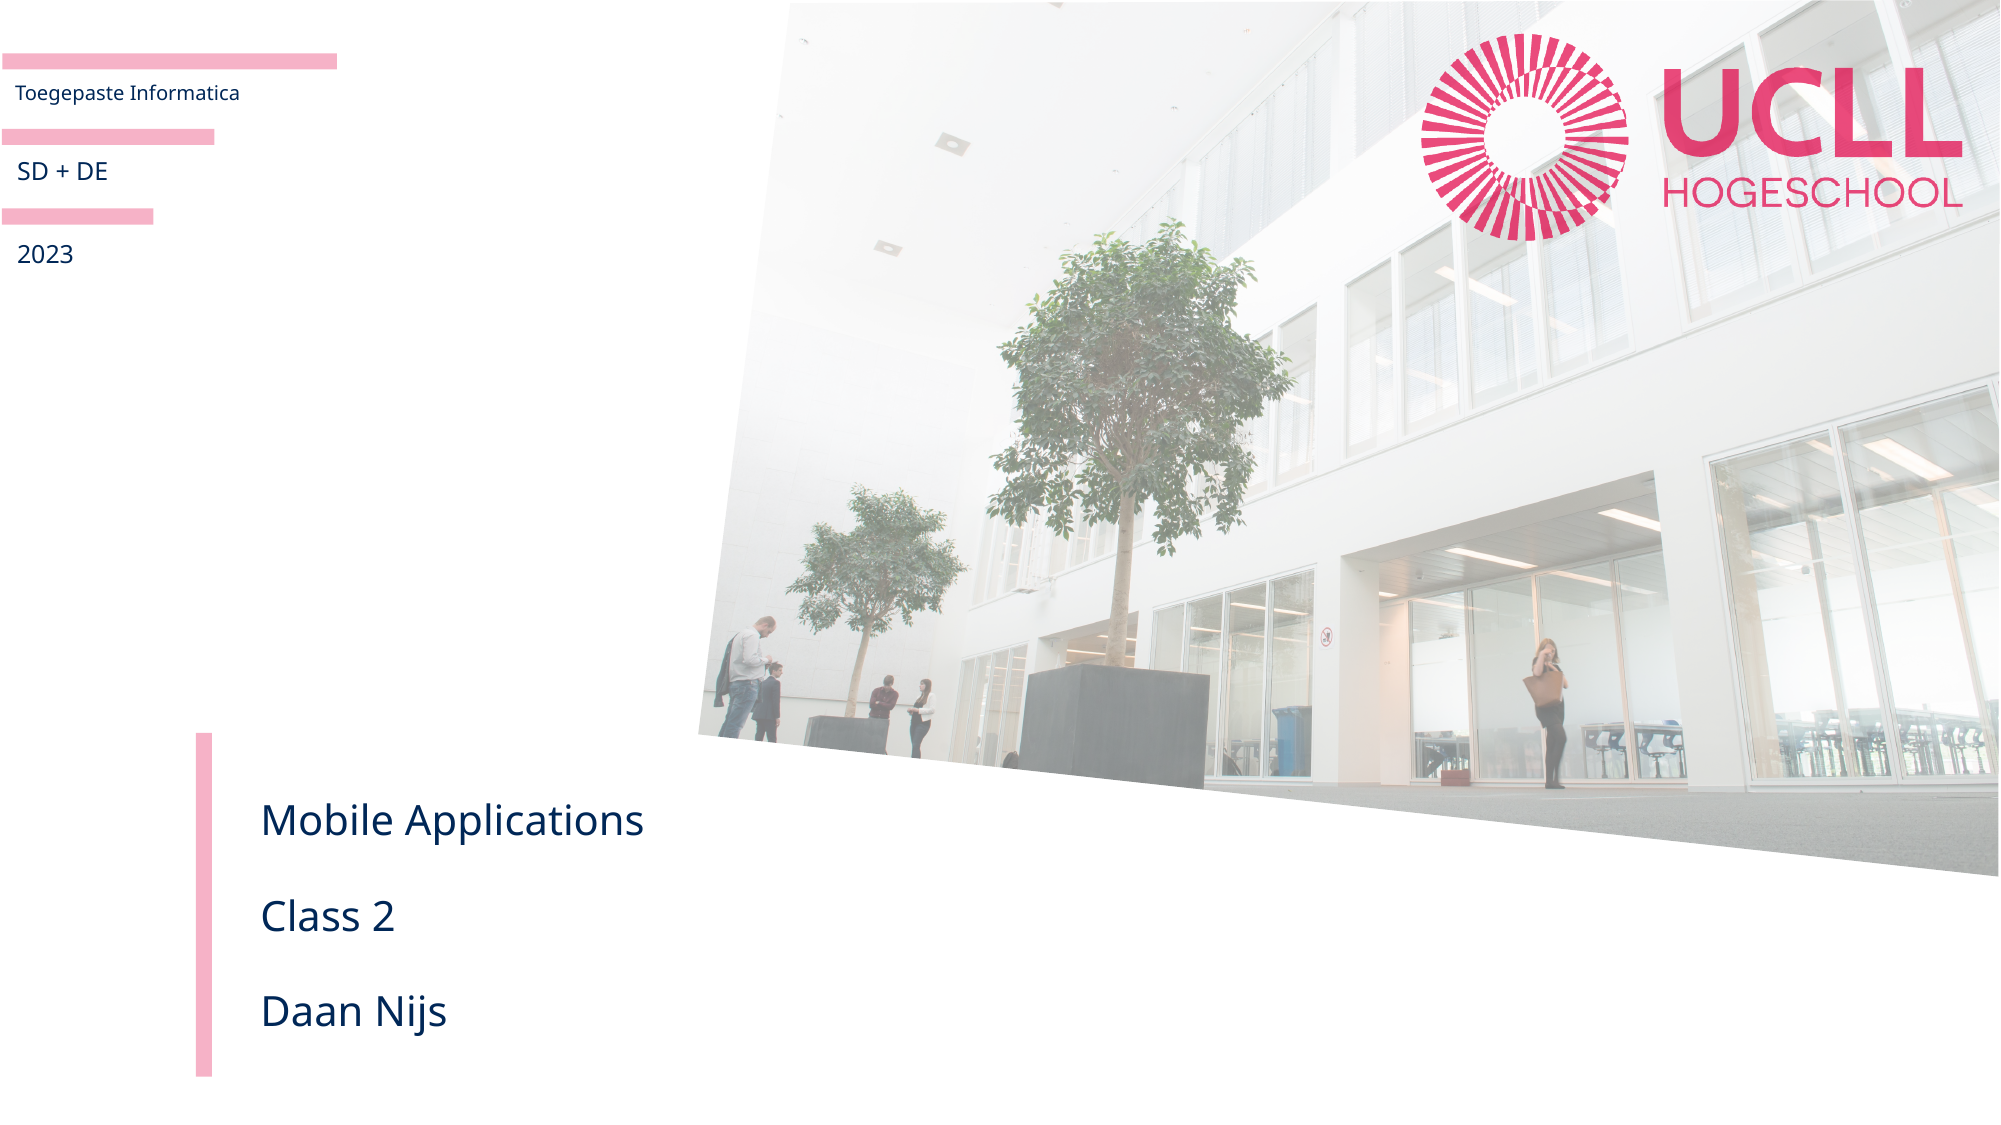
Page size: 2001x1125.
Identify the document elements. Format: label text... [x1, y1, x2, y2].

list Mobile Applications [245, 791, 682, 867]
list Daan Nijs [245, 983, 1000, 1059]
list Class 2 [245, 887, 1000, 964]
list SD + DE [2, 151, 272, 202]
list 2023 [2, 234, 272, 285]
list “We would like to pitch an app like Tinder, but for internships. Our current best name is Internder. The profile pictures are replaced with logos of technologies, a picture of the city it is in, the manager, the office, etc... There is no "match", but students can export a list of the internships they're interested in. The idea is a fun way to narrow down the list of potential places to apply for. Currently it’s an Excel file in Toledo that’s inaccessible on mobile. We would like to make this process fun and incremental: swipe on a couple of places while waiting on a bus, maybe a couple of more while waiting in line. Being used in these short moments makes our app intrinsically mobile. At any point the user can export a list of internships they’re interested in so they can make their final choice.” [1421, 33, 1963, 241]
